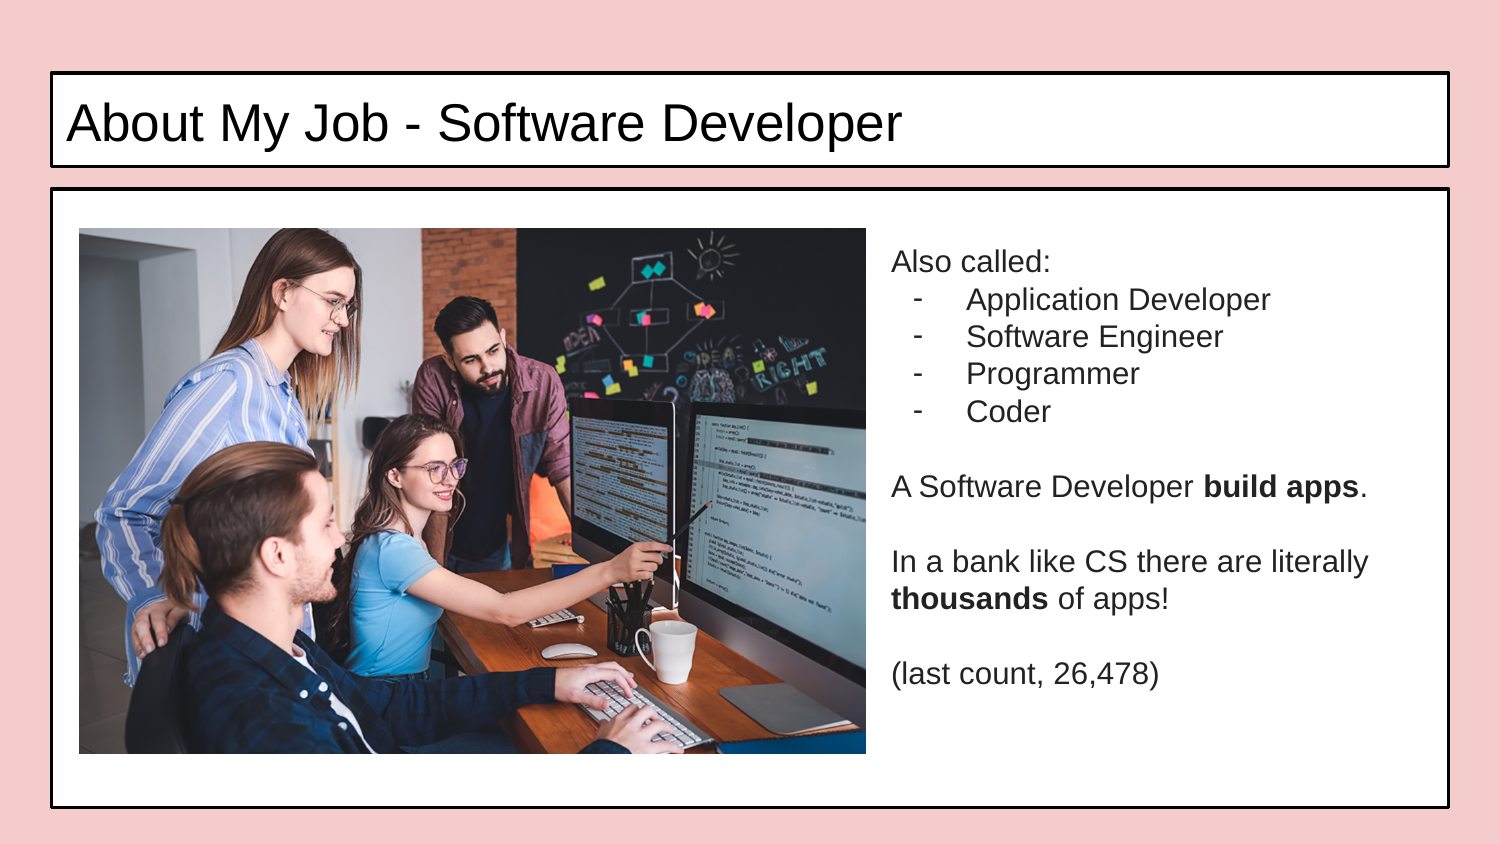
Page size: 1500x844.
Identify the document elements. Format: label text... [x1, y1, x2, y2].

picture [79, 228, 866, 754]
list Also called: Application Developer Software Engineer Programmer Coder A Software Developer build apps. In a bank like CS there are literally thousands of apps! (last count, 26,478) [51, 189, 1449, 808]
title About My Job - Software Developer [51, 72, 1449, 167]
